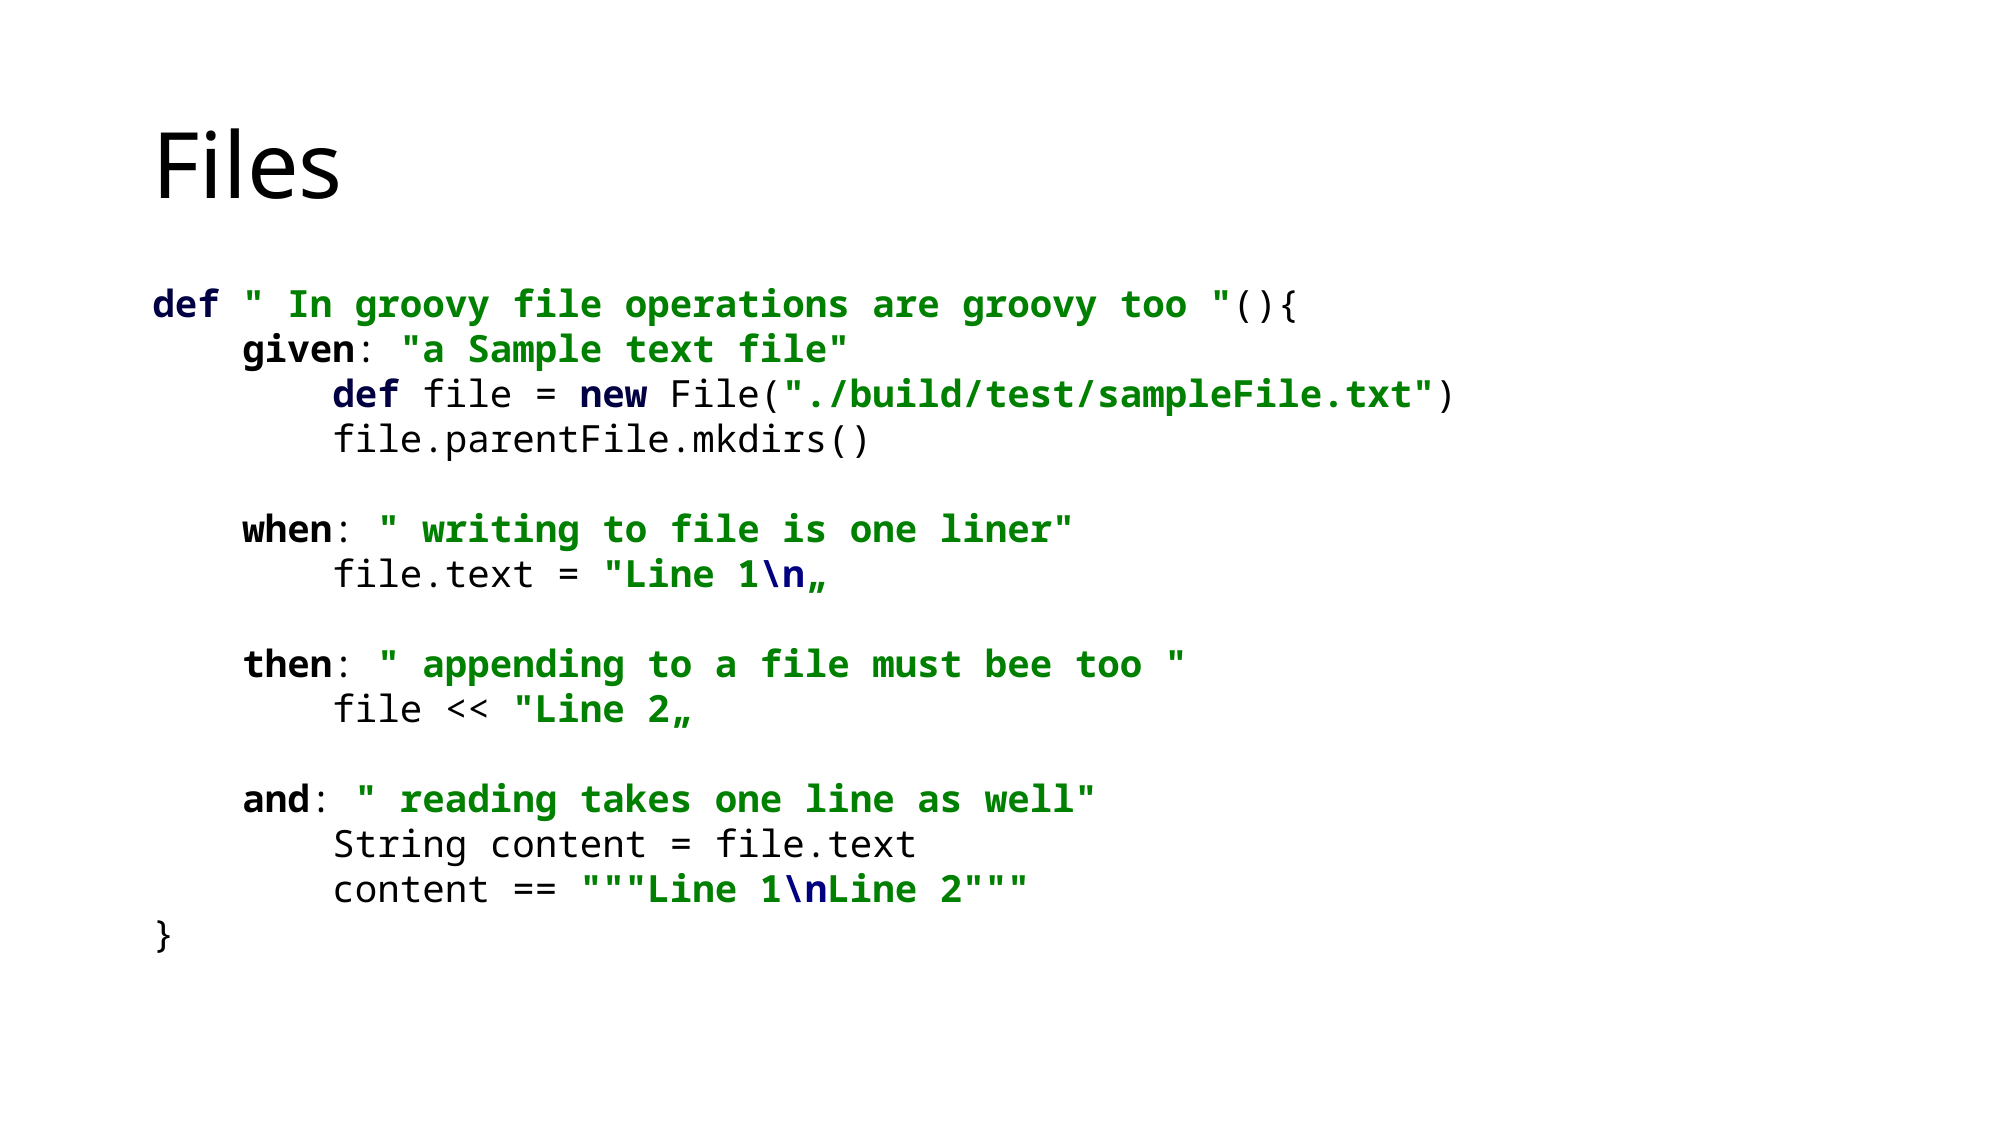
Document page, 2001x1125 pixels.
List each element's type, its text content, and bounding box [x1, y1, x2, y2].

title Files [137, 59, 1863, 278]
text_box def " In groovy file operations are groovy too "(){ given: "a Sample text file" def file = new File("./build/test/sampleFile.txt") file.parentFile.mkdirs() when: " writing to file is one liner" file.text = "Line 1\n„ then: " appending to a file must bee too " file << "Line 2„ and: " reading takes one line as well" String content = file.text content == """Line 1\nLine 2""" } [137, 272, 1659, 963]
